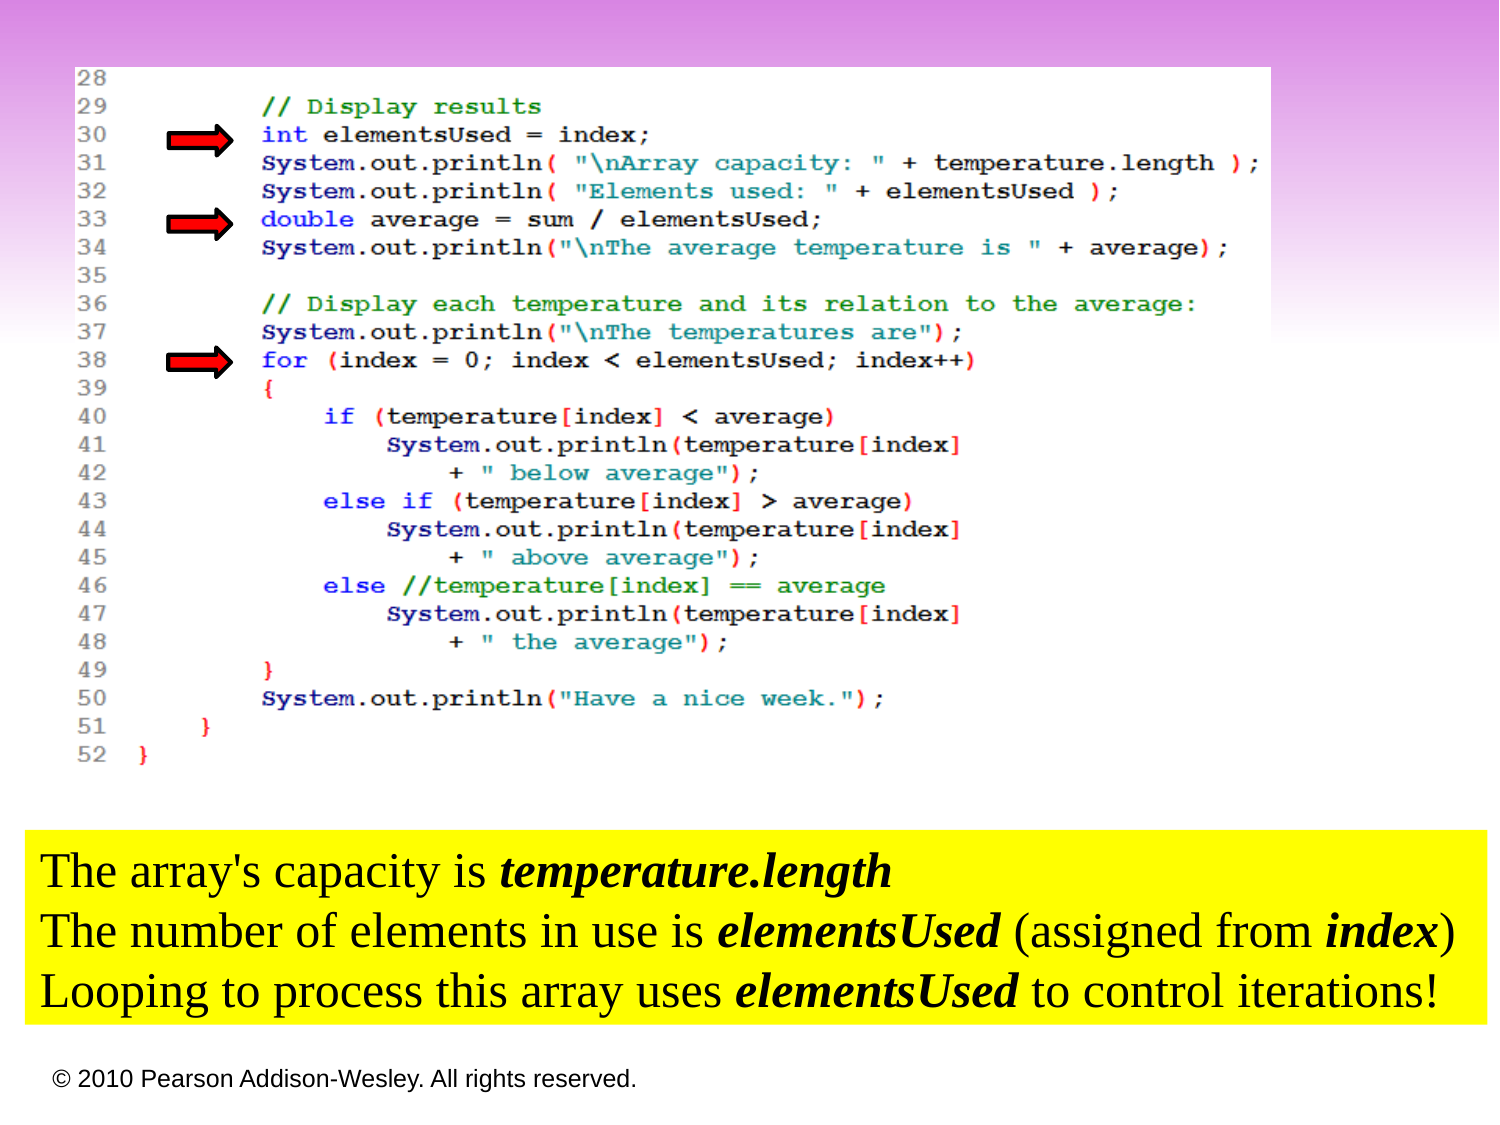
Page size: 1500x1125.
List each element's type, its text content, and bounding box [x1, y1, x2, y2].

picture [74, 67, 1271, 773]
text_box The array's capacity is temperature.length The number of elements in use is elementsUsed (assigned from index) Looping to process this array uses elementsUsed to control iterations! [24, 829, 1488, 1025]
